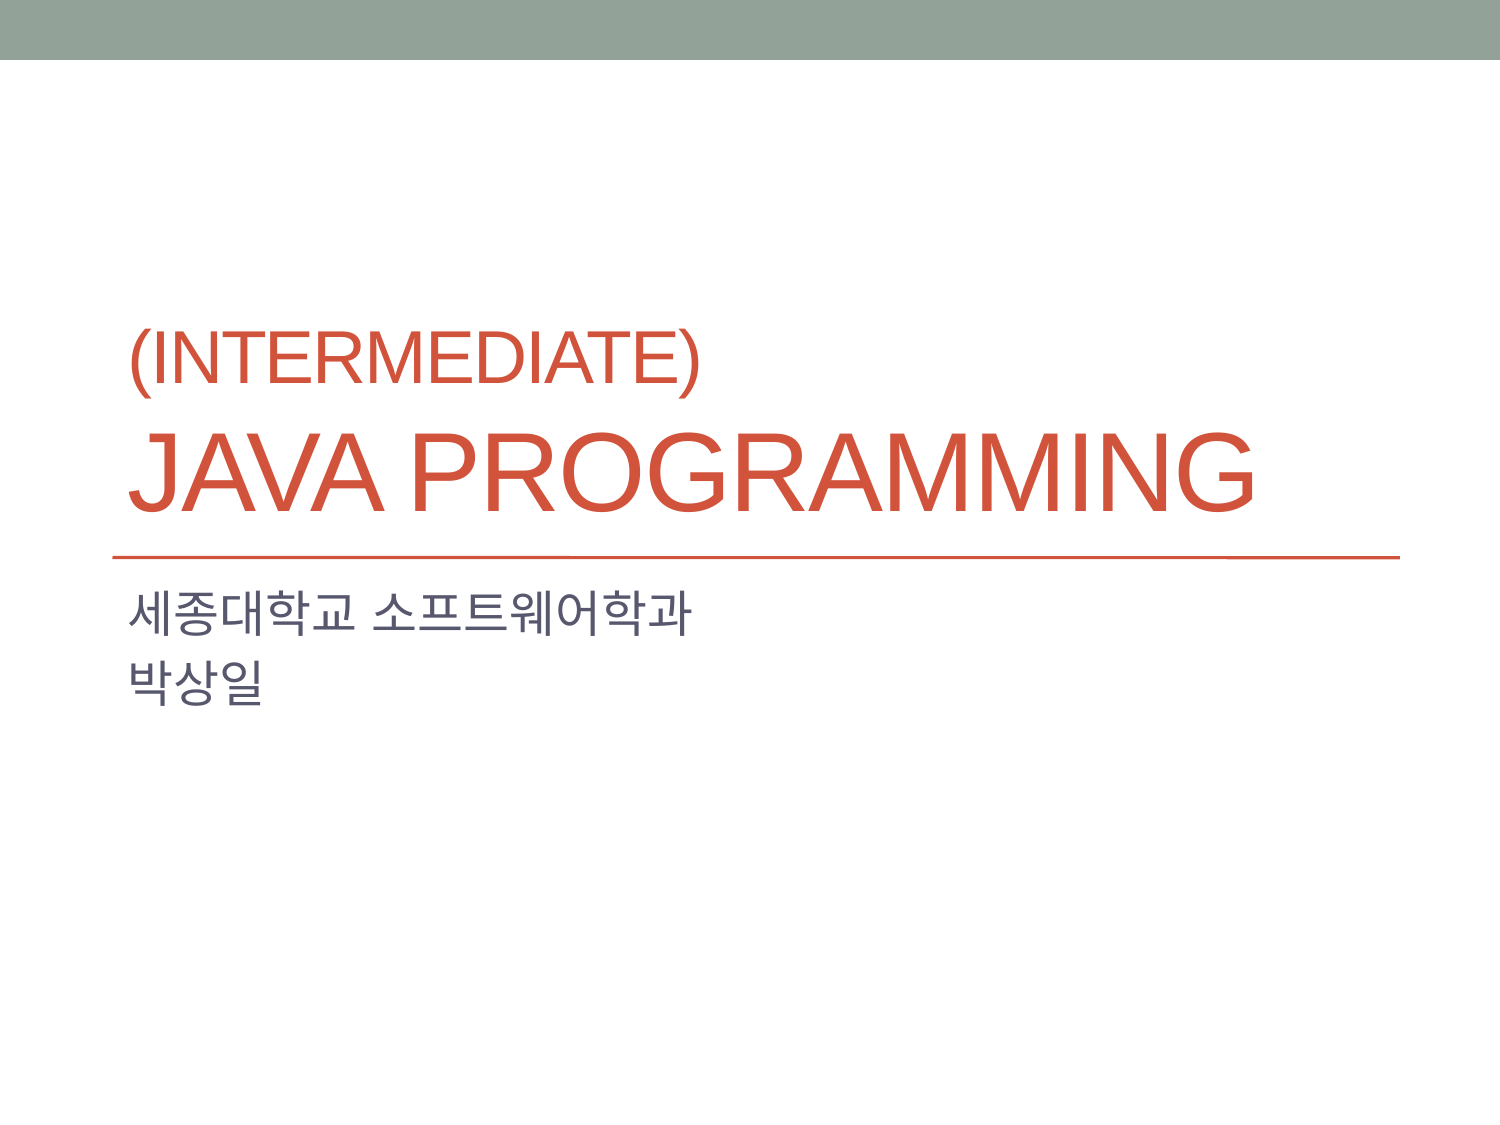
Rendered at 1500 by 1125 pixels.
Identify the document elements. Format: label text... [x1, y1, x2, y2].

title (Intermediate) Java Programming [112, 224, 1400, 542]
subtitle 세종대학교 소프트웨어학과 박상일 [112, 575, 1270, 863]
